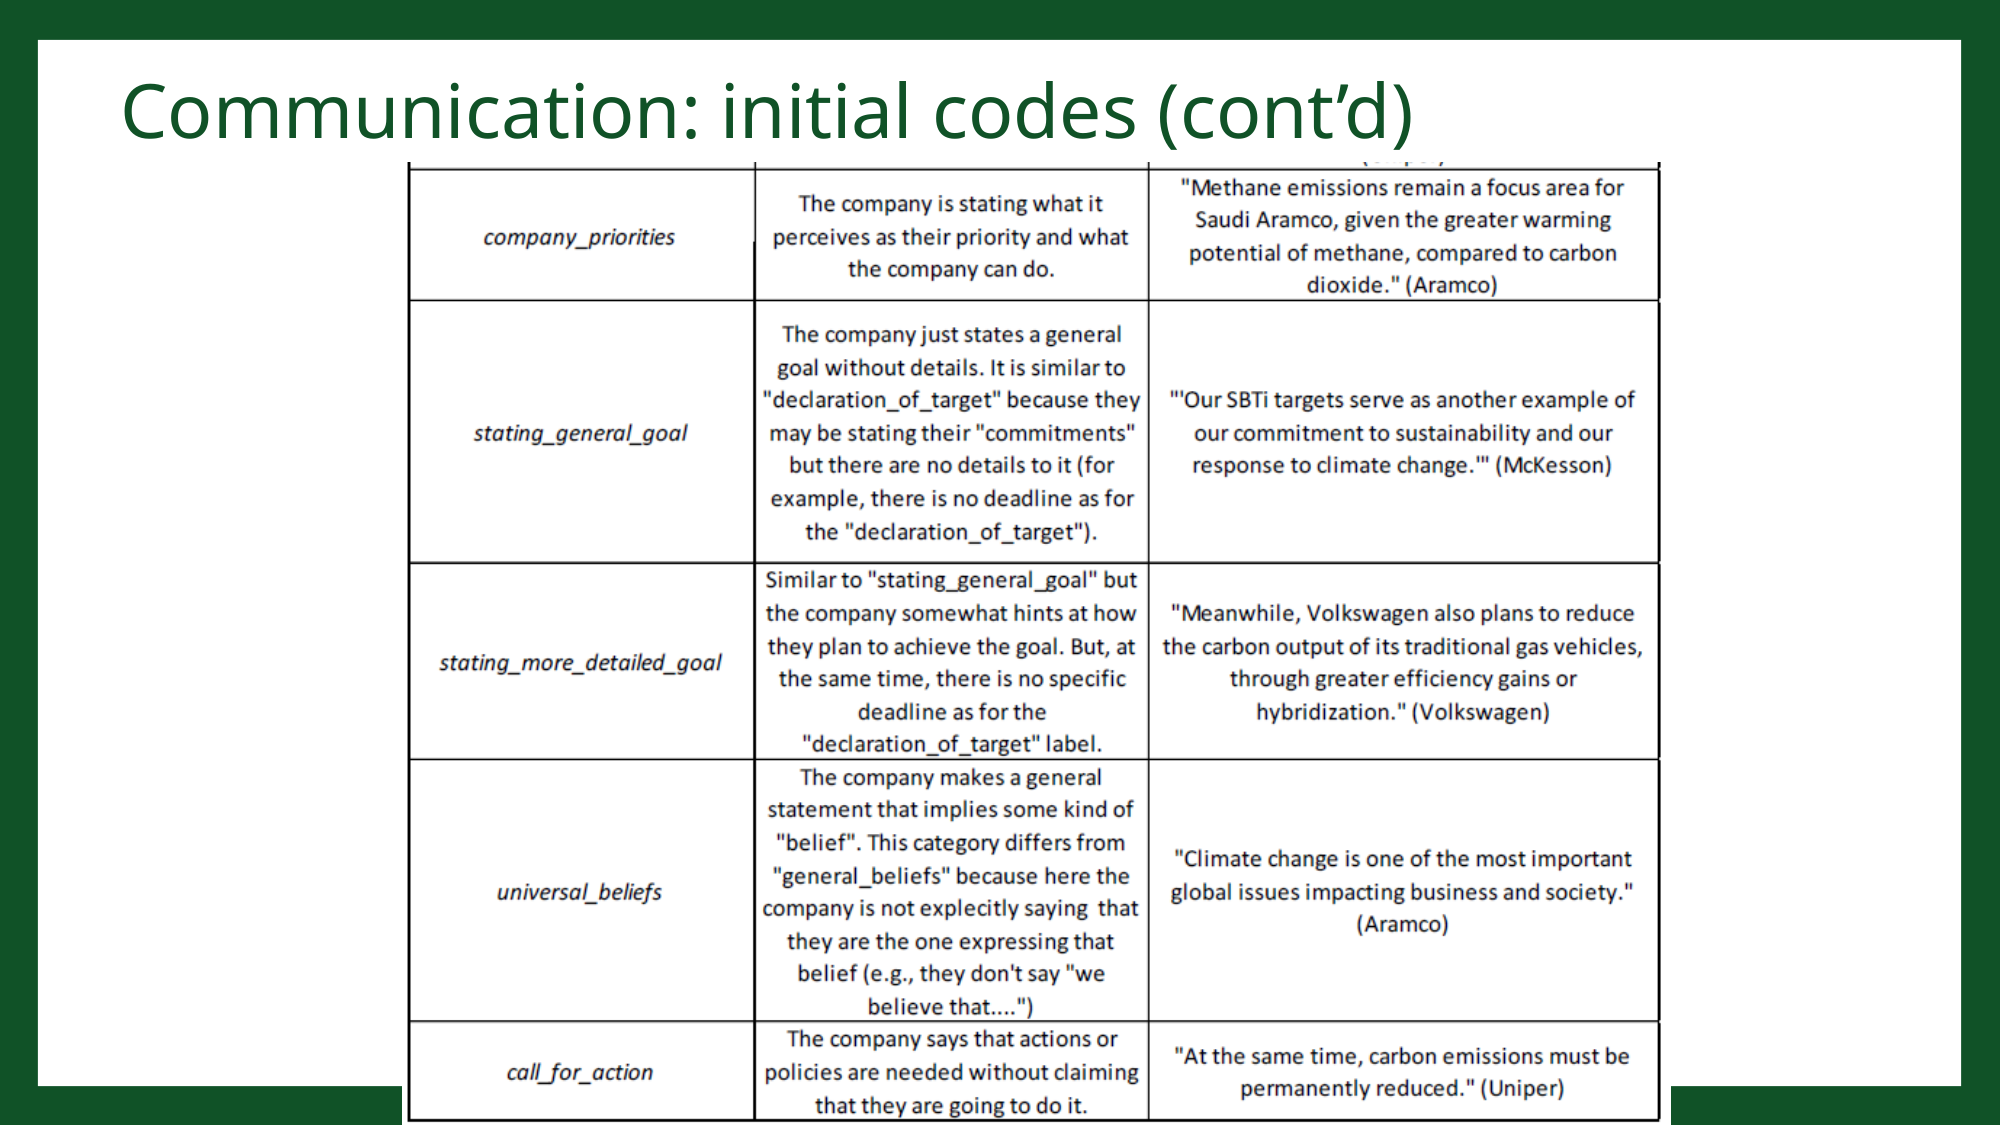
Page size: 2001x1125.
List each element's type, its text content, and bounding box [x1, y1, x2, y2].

picture [402, 162, 1671, 1125]
text_box Communication: initial codes (cont’d) [105, 48, 1725, 181]
